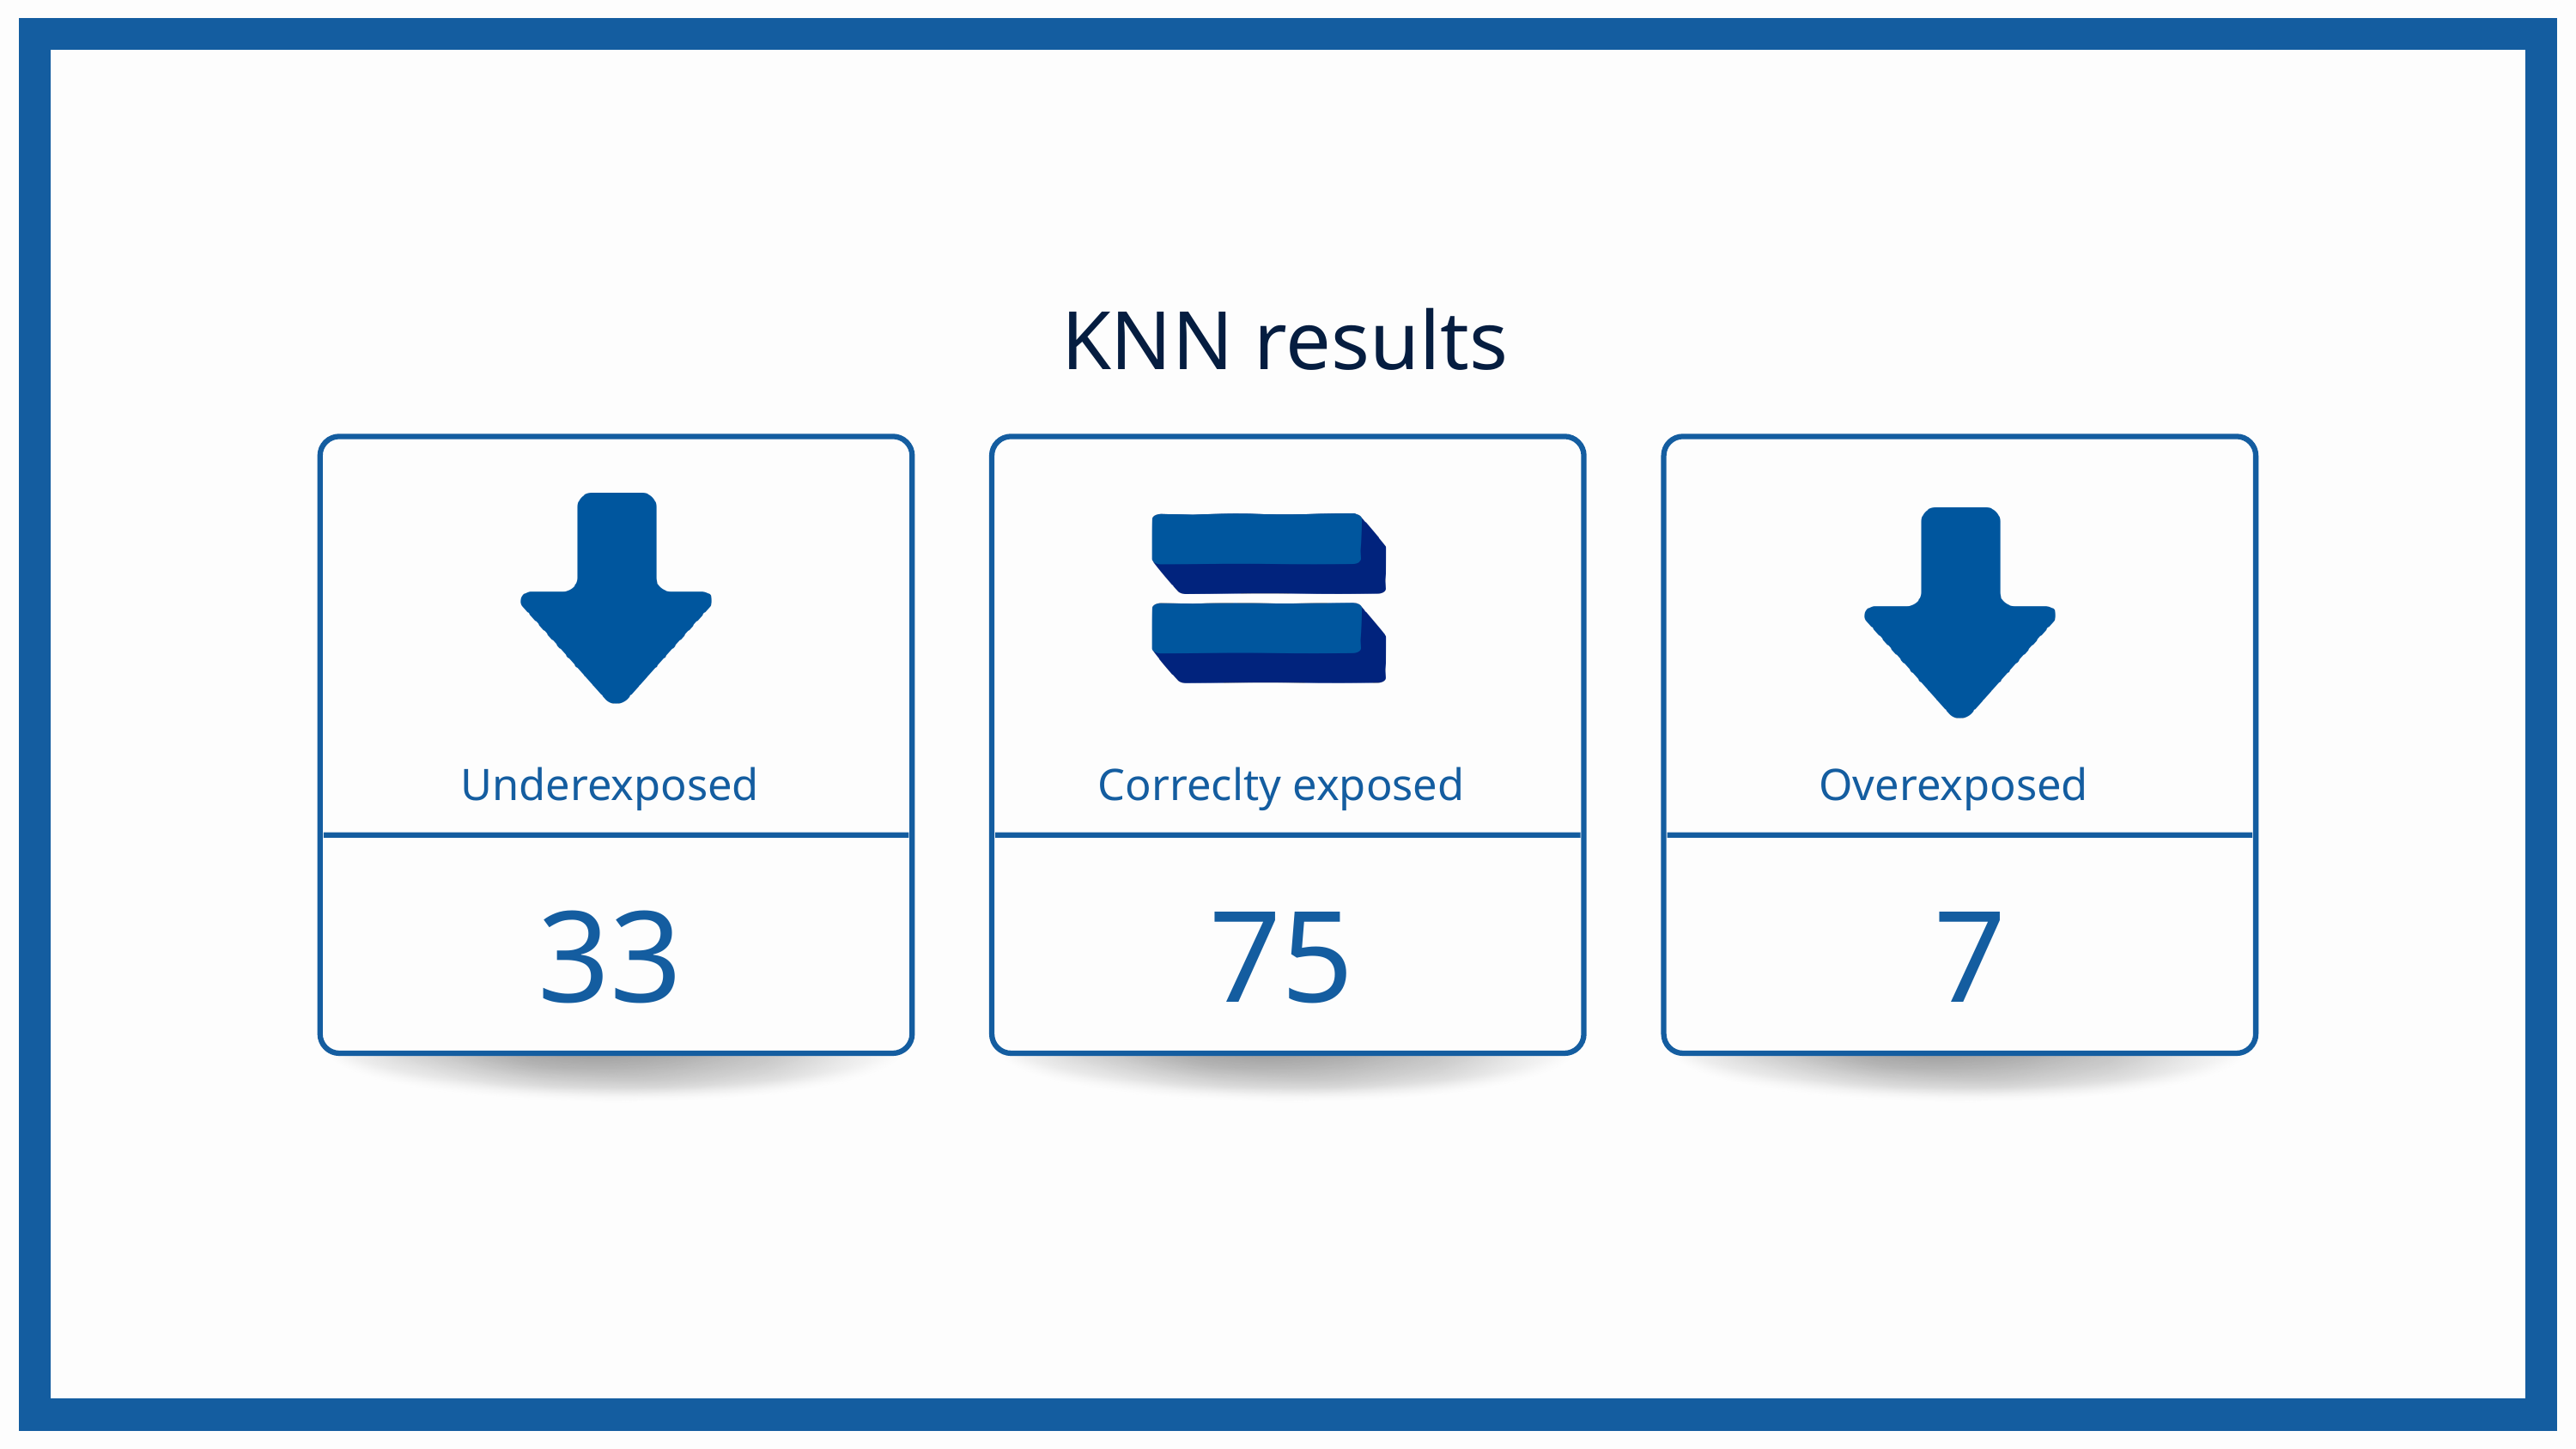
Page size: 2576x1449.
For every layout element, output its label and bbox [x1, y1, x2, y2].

text_box [991, 436, 1584, 1054]
text_box [1663, 436, 2257, 1054]
text_box [34, 33, 2542, 1415]
text_box [319, 436, 913, 1054]
